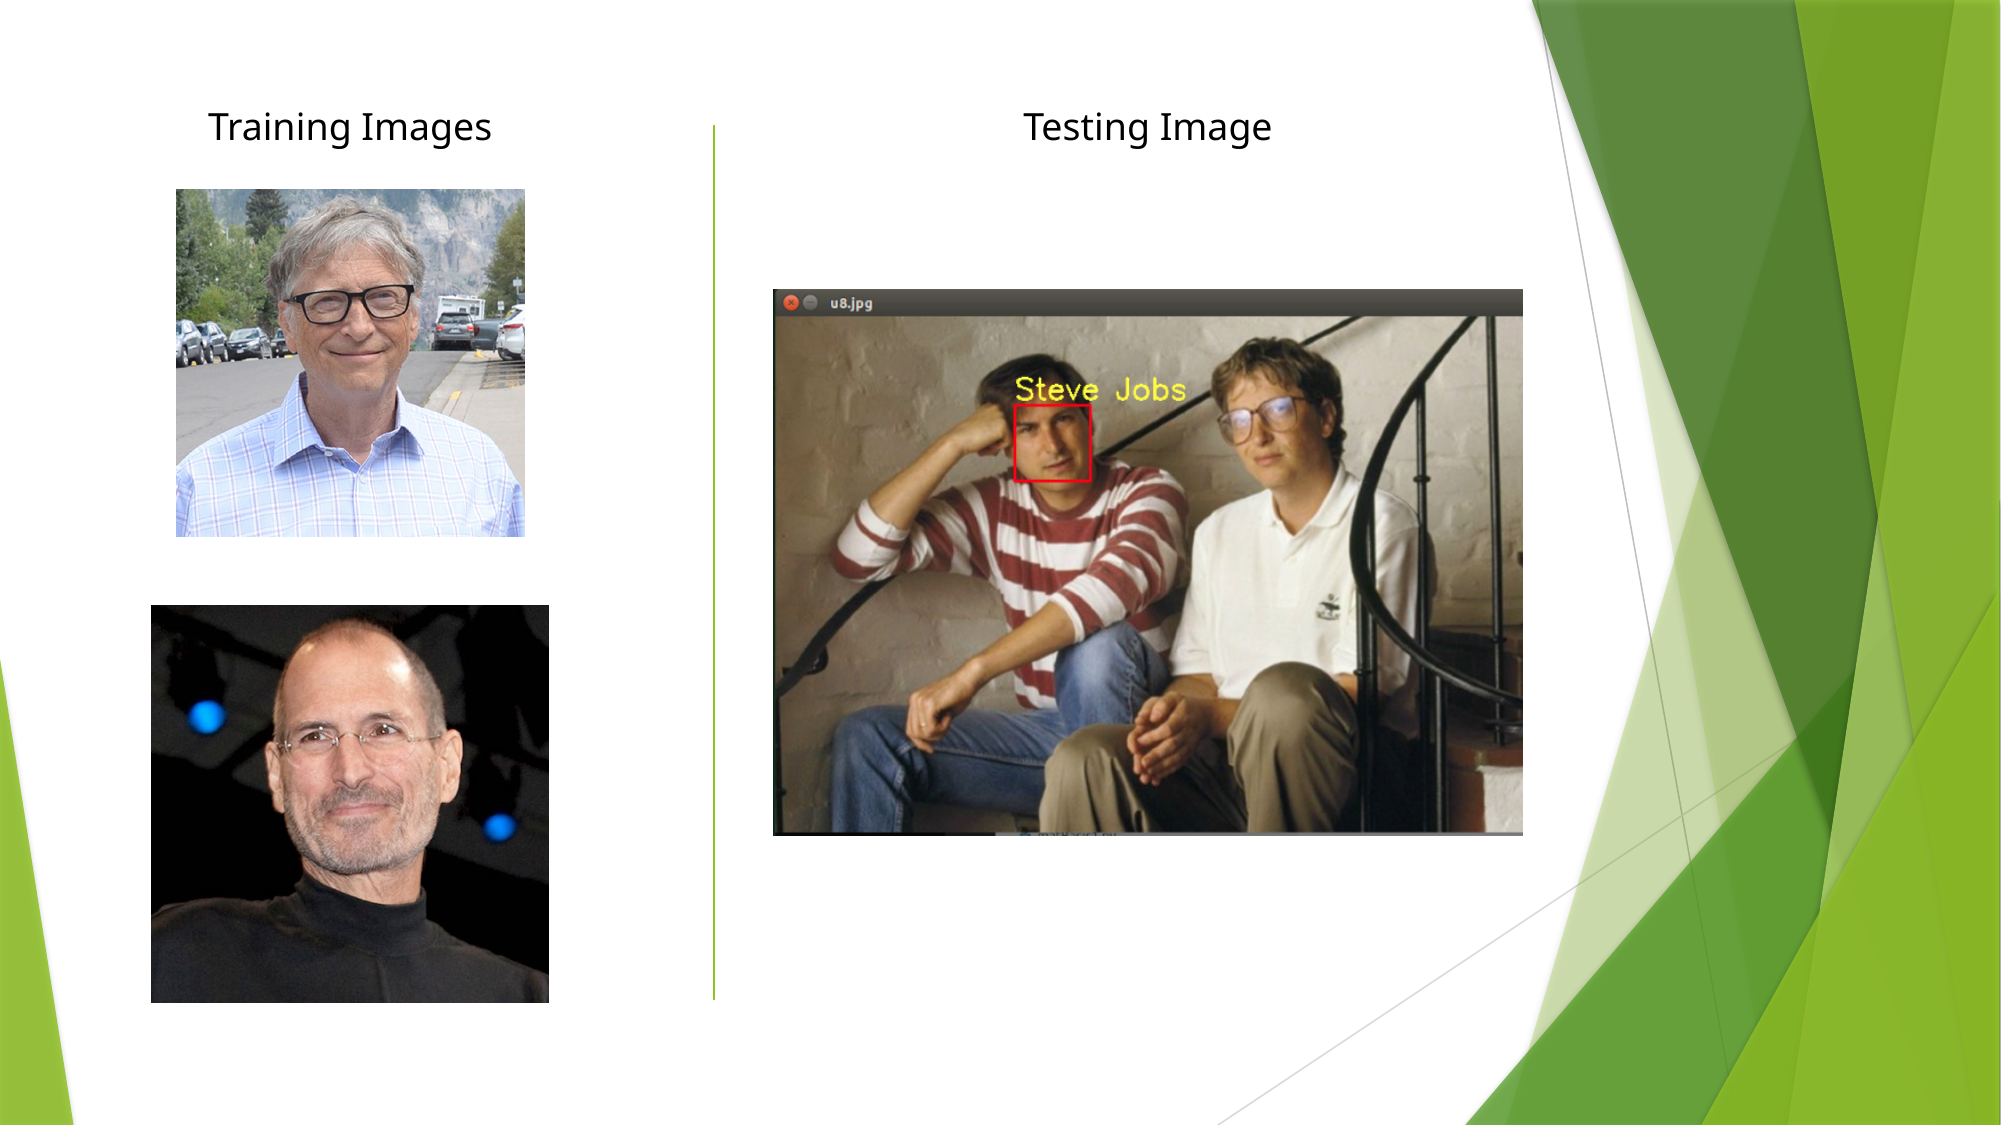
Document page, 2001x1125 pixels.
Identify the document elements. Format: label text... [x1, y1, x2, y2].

text_box Testing Image [1008, 95, 1288, 156]
text_box Training Images [193, 95, 508, 156]
picture [772, 288, 1524, 837]
picture [151, 604, 550, 1003]
picture [175, 188, 525, 538]
